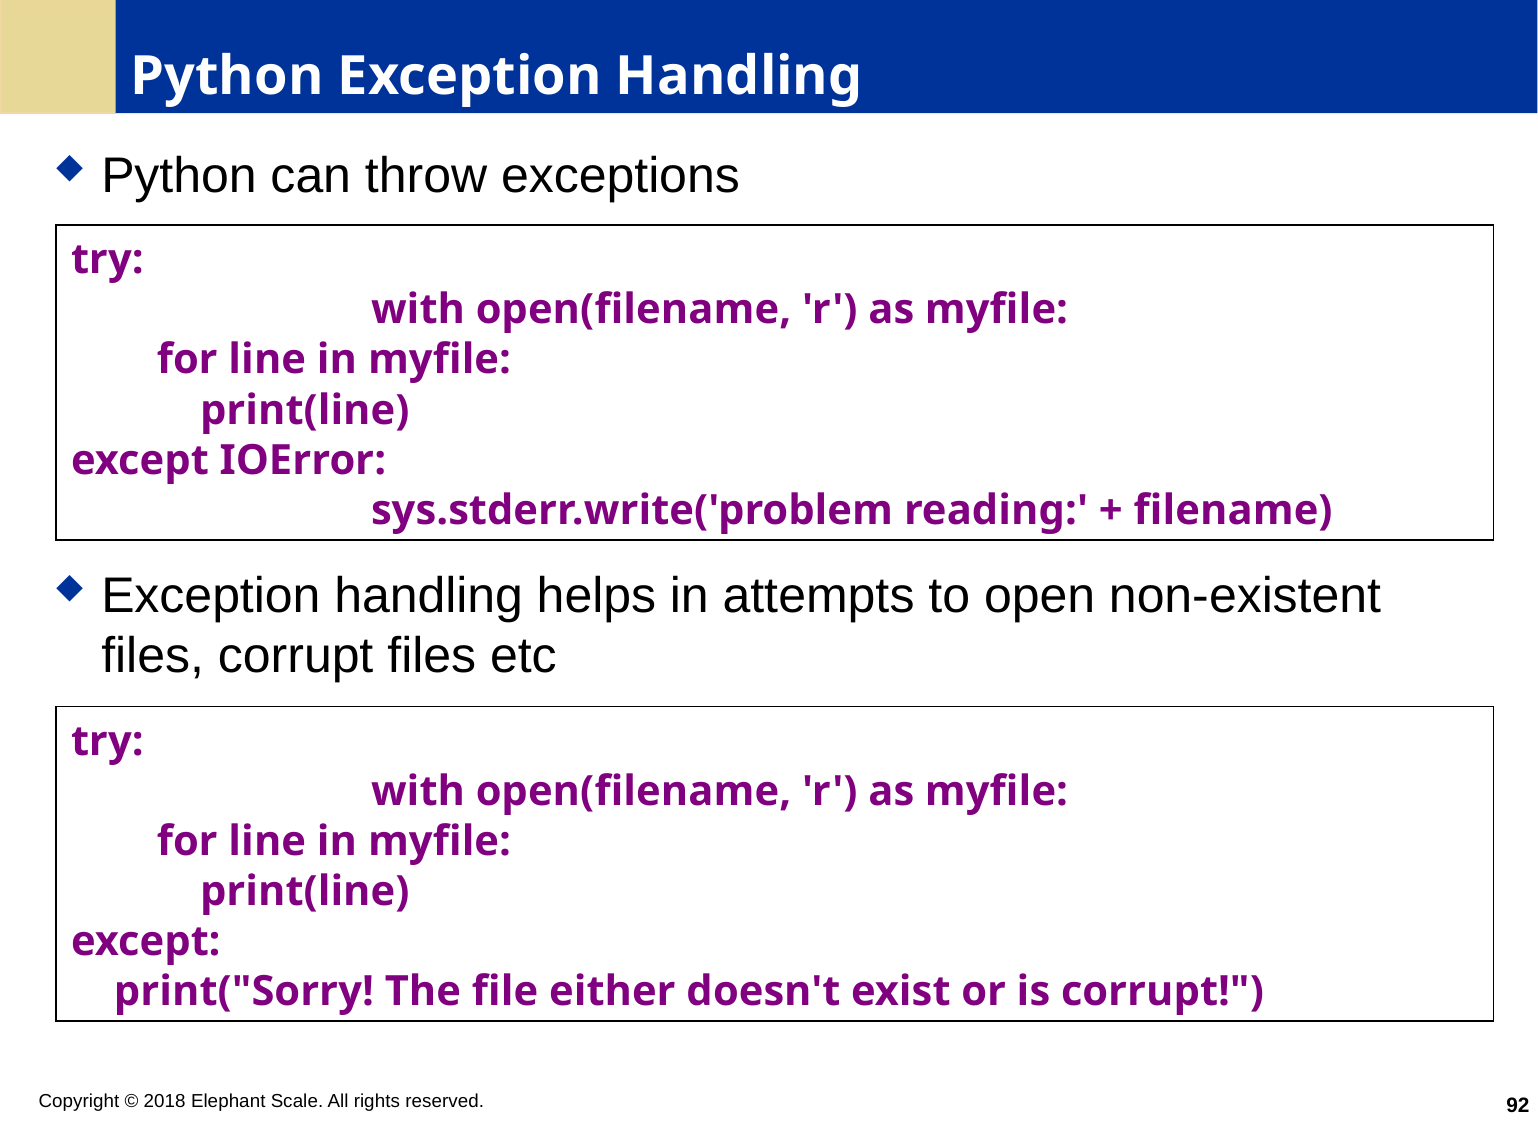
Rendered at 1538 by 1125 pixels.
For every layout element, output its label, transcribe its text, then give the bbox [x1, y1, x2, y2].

footer Copyright © 2018 Elephant Scale. All rights reserved. [38, 1088, 932, 1112]
list Python can throw exceptions Exception handling helps in attempts to open non-existent files, corrupt files etc [38, 134, 1500, 1061]
picture [0, 0, 115, 114]
slide_number 92 [1439, 1079, 1530, 1117]
text_box try: with open(filename, 'r') as myfile: for line in myfile: print(line) except IOError: sys.stderr.write('problem reading:' + filename) [56, 224, 1494, 540]
title Python Exception Handling [115, 0, 1538, 114]
text_box try: with open(filename, 'r') as myfile: for line in myfile: print(line) except: print("Sorry! The file either doesn't exist or is corrupt!") [56, 706, 1494, 1022]
